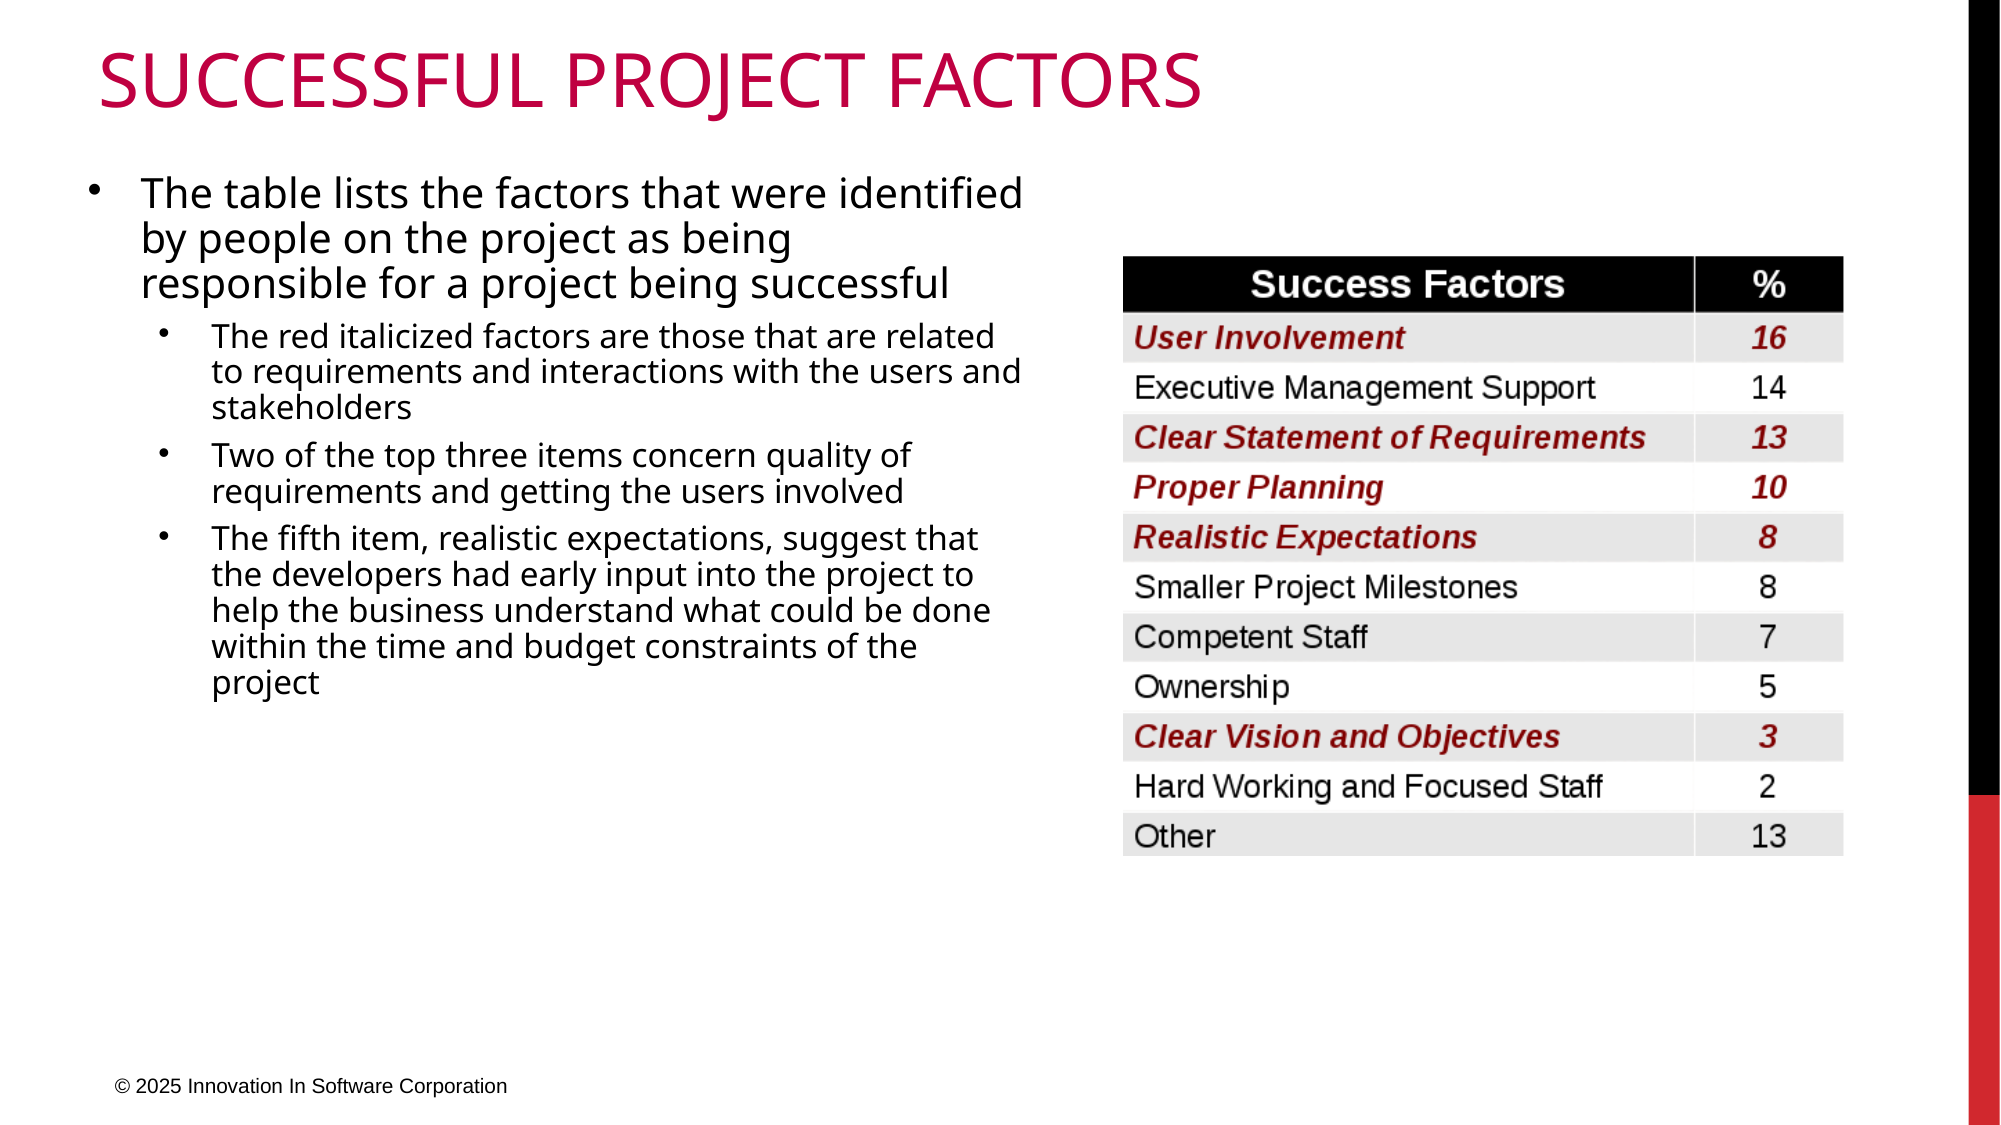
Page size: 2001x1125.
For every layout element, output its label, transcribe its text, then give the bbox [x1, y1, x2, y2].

footer © 2025 Innovation In Software Corporation [99, 1065, 850, 1112]
title Successful Project Factors [98, 0, 1923, 186]
list The table lists the factors that were identified by people on the project as being responsible for a project being successful The red italicized factors are those that are related to requirements and interactions with the users and stakeholders Two of the top three items concern quality of requirements and getting the users involved The fifth item, realistic expectations, suggest that the developers had early input into the project to help the business understand what could be done within the time and budget constraints of the project [69, 172, 1026, 1001]
picture [1122, 254, 1845, 856]
